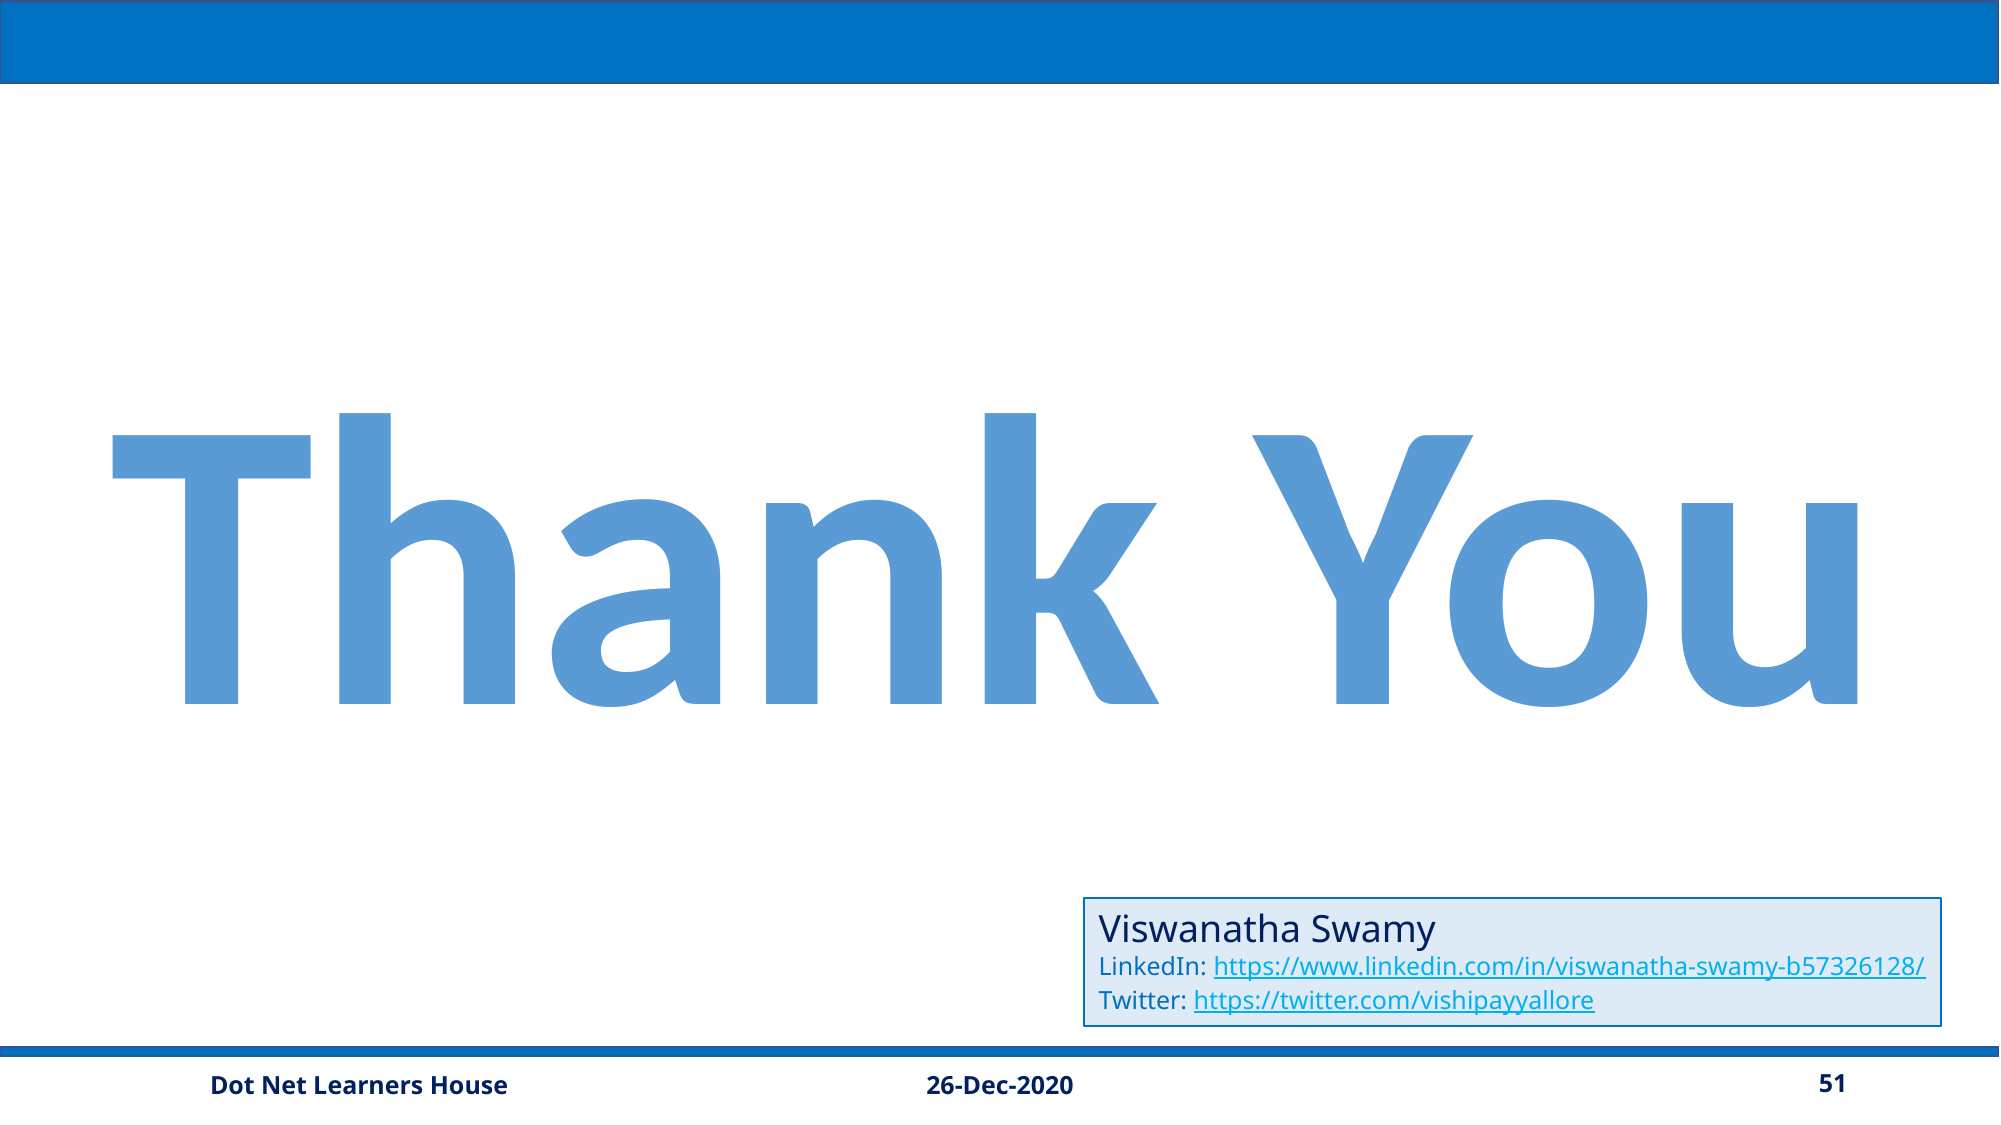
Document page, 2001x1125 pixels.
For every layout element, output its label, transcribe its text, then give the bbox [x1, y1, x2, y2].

slide_number 51 [1412, 1054, 1863, 1115]
text_box Dot Net Learners House [21, 1054, 697, 1115]
footer 26-Dec-2020 [697, 1054, 1338, 1115]
text_box [0, 0, 1999, 84]
text_box Thank You [94, 282, 1900, 796]
text_box [0, 1046, 1999, 1057]
text_box Viswanatha Swamy LinkedIn: https://www.linkedin.com/in/viswanatha-swamy-b57326128/ Twitter: https://twitter.com/vishipayyallore [1083, 898, 1941, 1026]
